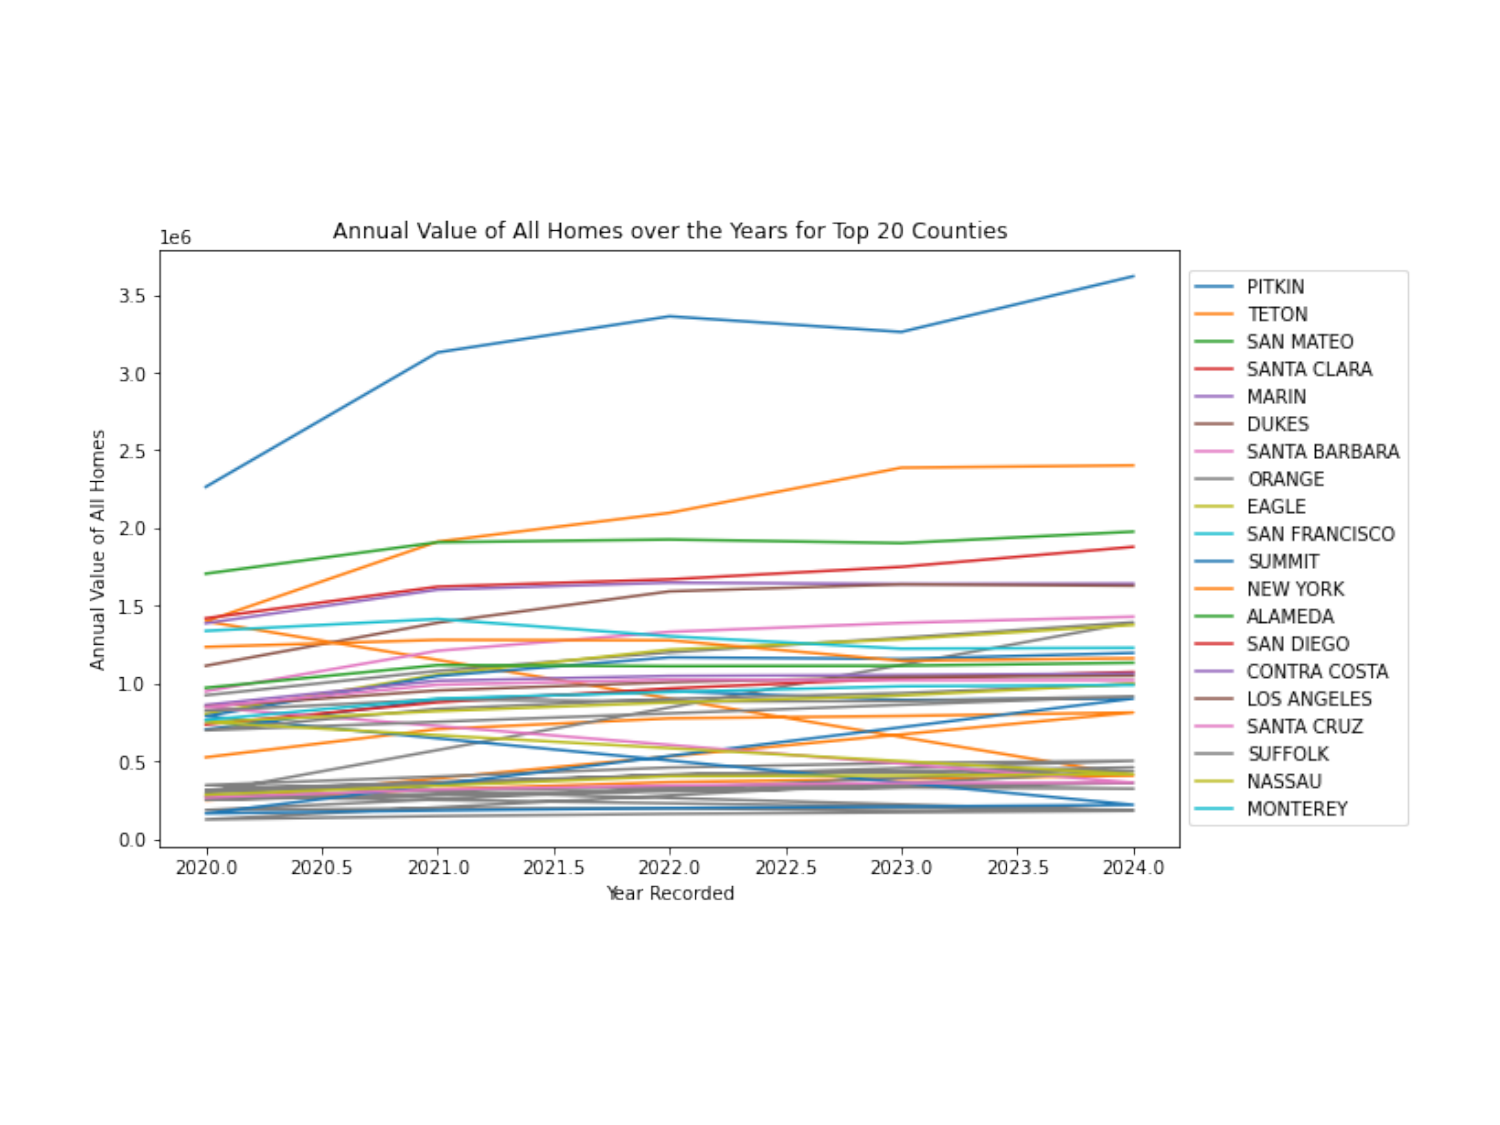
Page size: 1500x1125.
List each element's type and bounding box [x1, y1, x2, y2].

picture [78, 208, 1422, 917]
